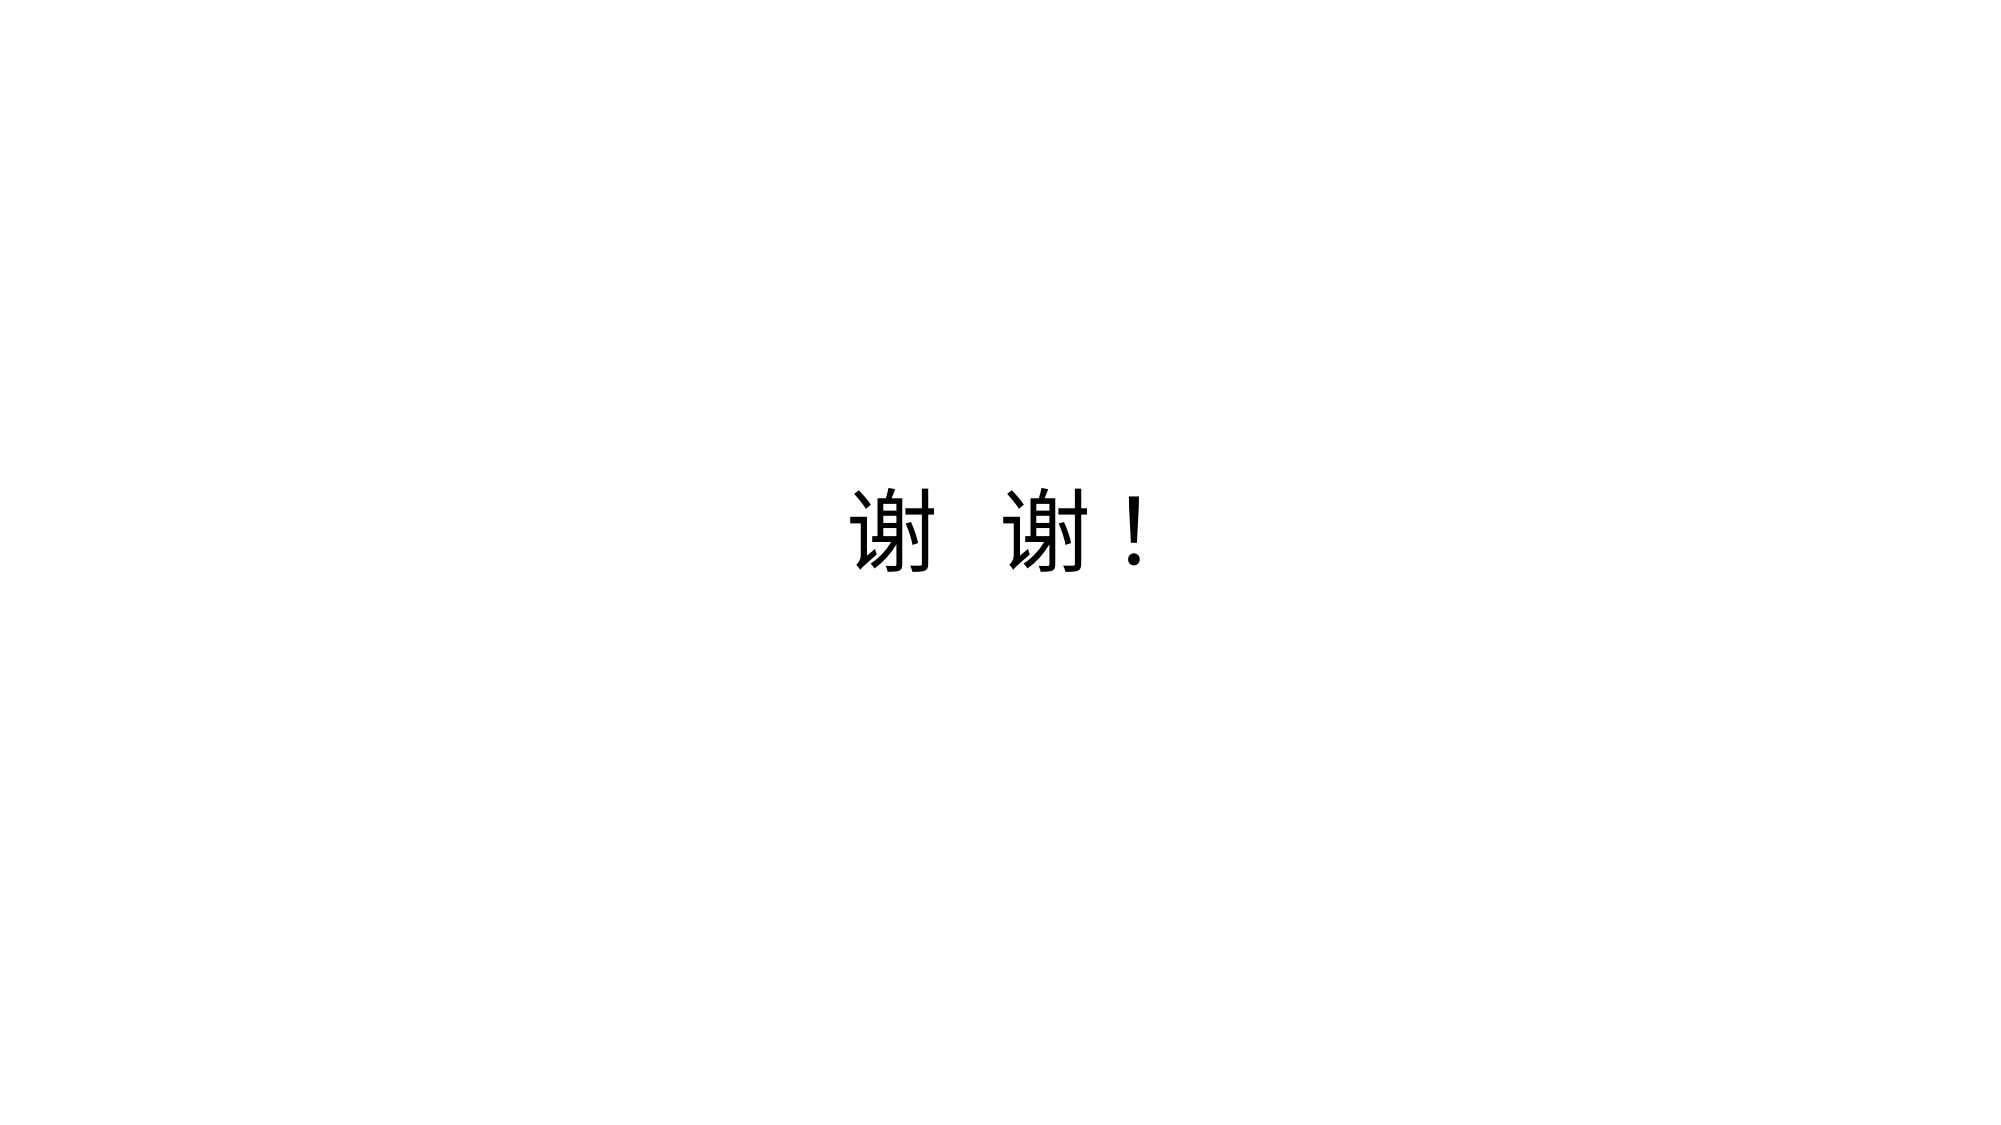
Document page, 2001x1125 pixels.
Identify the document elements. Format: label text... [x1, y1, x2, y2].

text_box 谢 谢 ！ [776, 466, 1273, 592]
